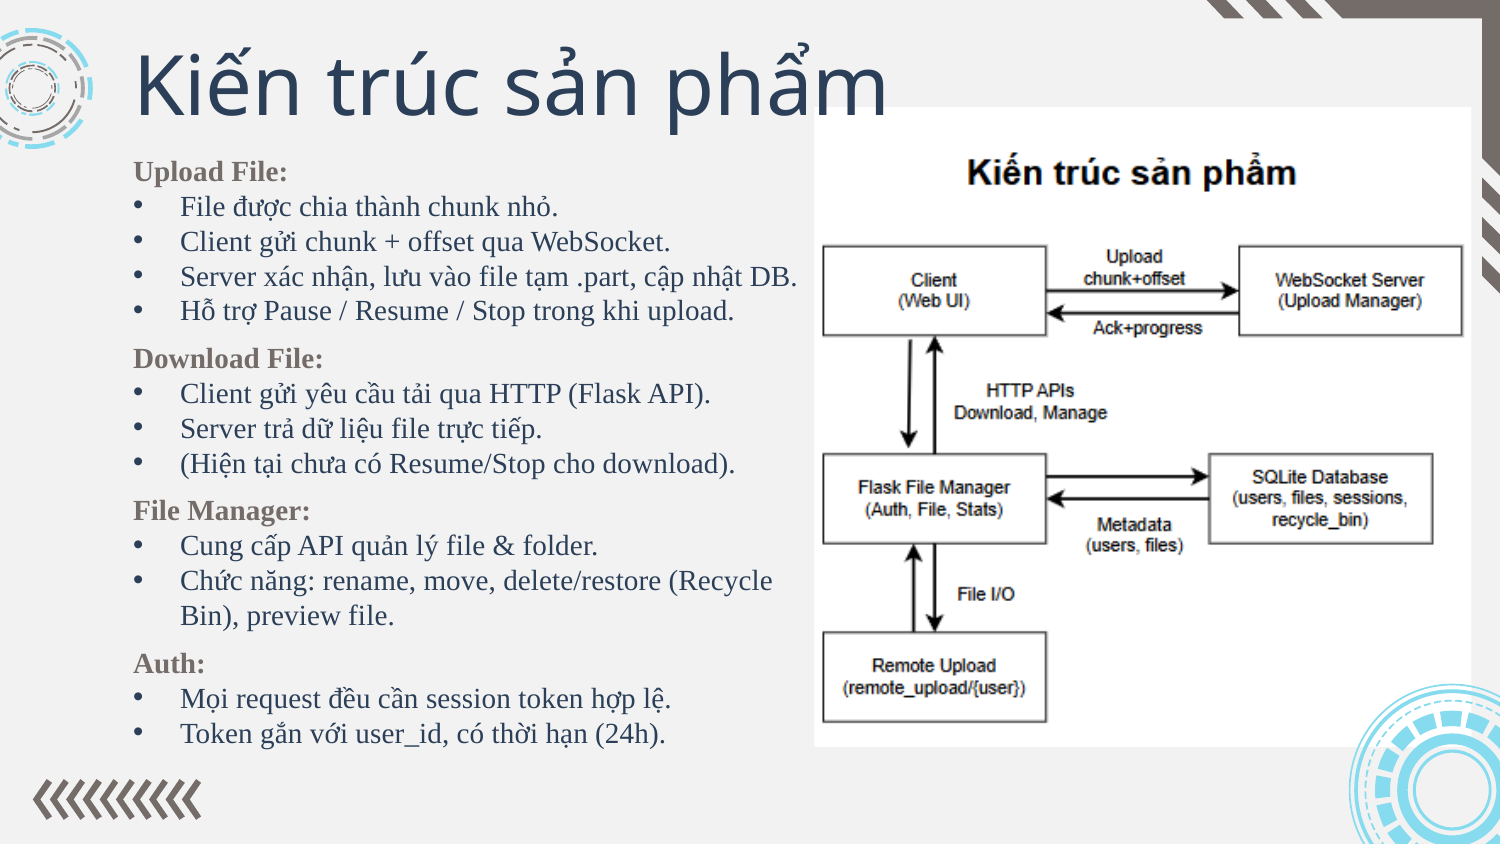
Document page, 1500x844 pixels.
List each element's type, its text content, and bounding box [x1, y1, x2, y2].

picture [814, 106, 1472, 748]
title Kiến trúc sản phẩm [118, 17, 911, 112]
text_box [1348, 683, 1500, 844]
text_box Upload File: File được chia thành chunk nhỏ. Client gửi chunk + offset qua WebSocket. Server xác nhận, lưu vào file tạm .part, cập nhật DB. Hỗ trợ Pause / Resume / Stop trong khi upload. Download File: Client gửi yêu cầu tải qua HTTP (Flask API). Server trả dữ liệu file trực tiếp. (Hiện tại chưa có Resume/Stop cho download). File Manager: Cung cấp API quản lý file & folder. Chức năng: rename, move, delete/restore (Recycle Bin), preview file. Auth: Mọi request đều cần session token hợp lệ. Token gắn với user_id, có thời hạn (24h). [118, 144, 835, 792]
